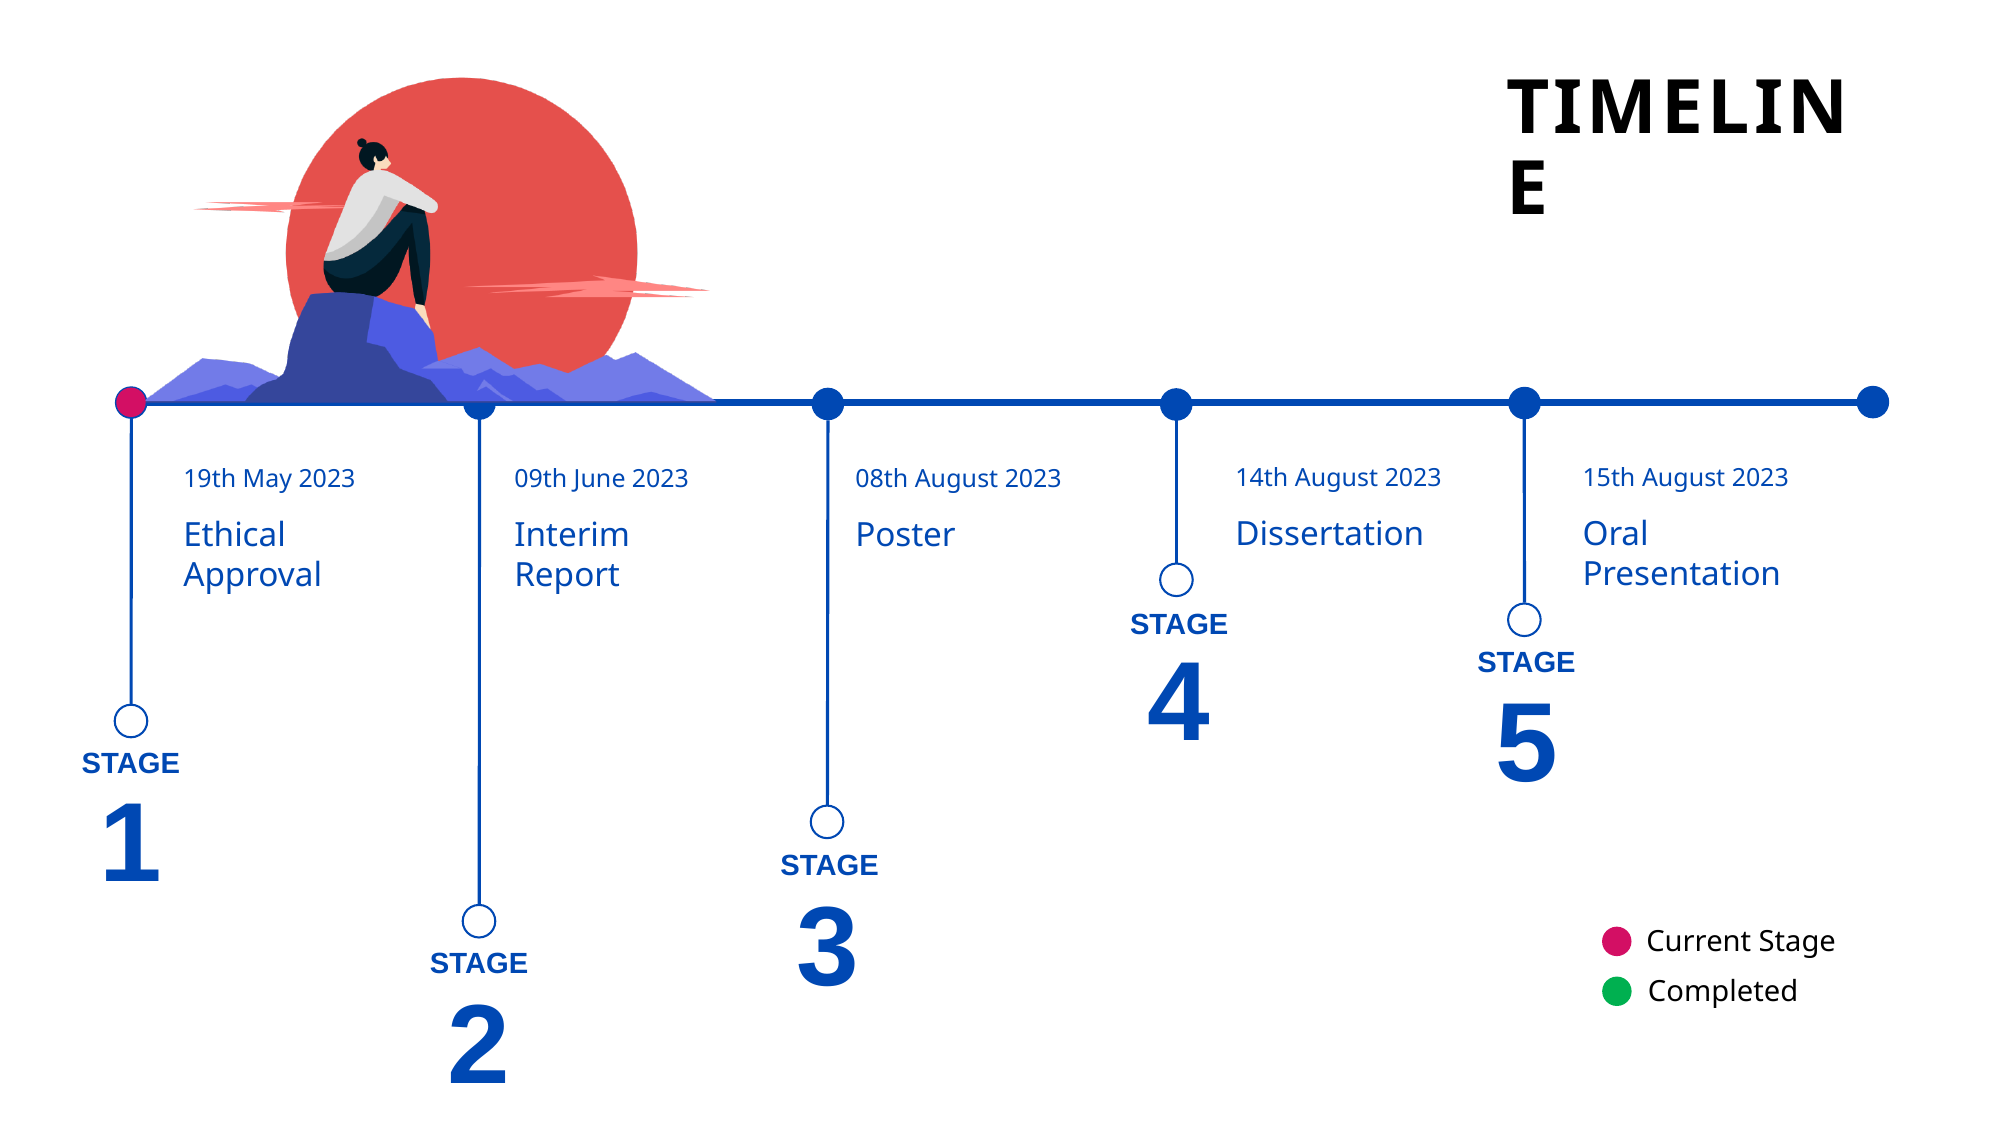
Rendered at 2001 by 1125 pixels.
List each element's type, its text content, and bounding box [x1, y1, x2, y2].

list STAGE [50, 740, 212, 776]
list 5 [1429, 677, 1625, 824]
text_box Current Stage [1631, 914, 1866, 965]
list 19th May 2023 Ethical Approval [168, 453, 419, 600]
list STAGE [749, 842, 910, 898]
text_box 14th August 2023 Dissertation [1220, 453, 1471, 618]
text_box [1602, 976, 1632, 1007]
list 2 [381, 979, 577, 1125]
text_box Completed [1633, 965, 1884, 1015]
text_box 08th August 2023 Poster [840, 453, 1091, 618]
text_box [116, 387, 142, 418]
text_box [1602, 926, 1631, 957]
list 1 [33, 776, 229, 923]
text_box 15th August 2023 Oral Presentation [1567, 453, 1818, 618]
text_box 09th June 2023 Interim Report [499, 453, 750, 618]
title TIMELINE [1490, 91, 1894, 209]
list 4 [1081, 635, 1277, 782]
list STAGE [1446, 640, 1607, 677]
picture [142, 51, 717, 429]
list 3 [730, 880, 926, 1028]
list STAGE [1098, 601, 1260, 657]
list STAGE [398, 941, 560, 979]
